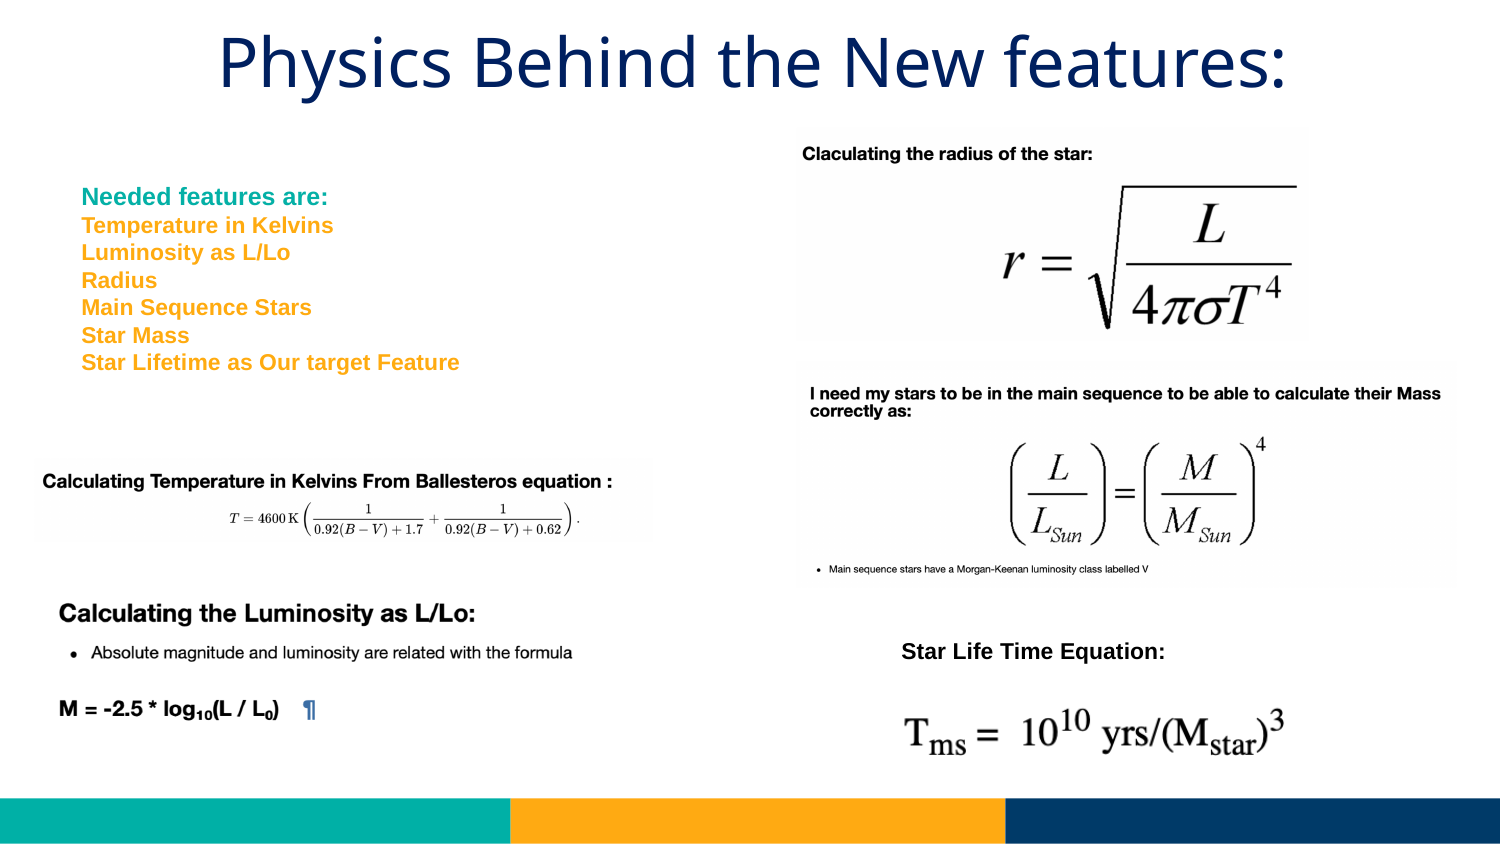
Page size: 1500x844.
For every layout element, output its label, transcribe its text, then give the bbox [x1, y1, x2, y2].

text_box Star Life Time Equation: [886, 629, 1182, 667]
title Physics Behind the New features: [206, 0, 1500, 147]
picture [796, 127, 1309, 342]
picture [869, 669, 1356, 780]
picture [33, 601, 585, 738]
picture [33, 458, 654, 542]
text_box Needed features are: Temperature in Kelvins Luminosity as L/Lo Radius Main Sequence Stars Star Mass Star Lifetime as Our target Feature [43, 173, 794, 383]
picture [796, 361, 1457, 589]
